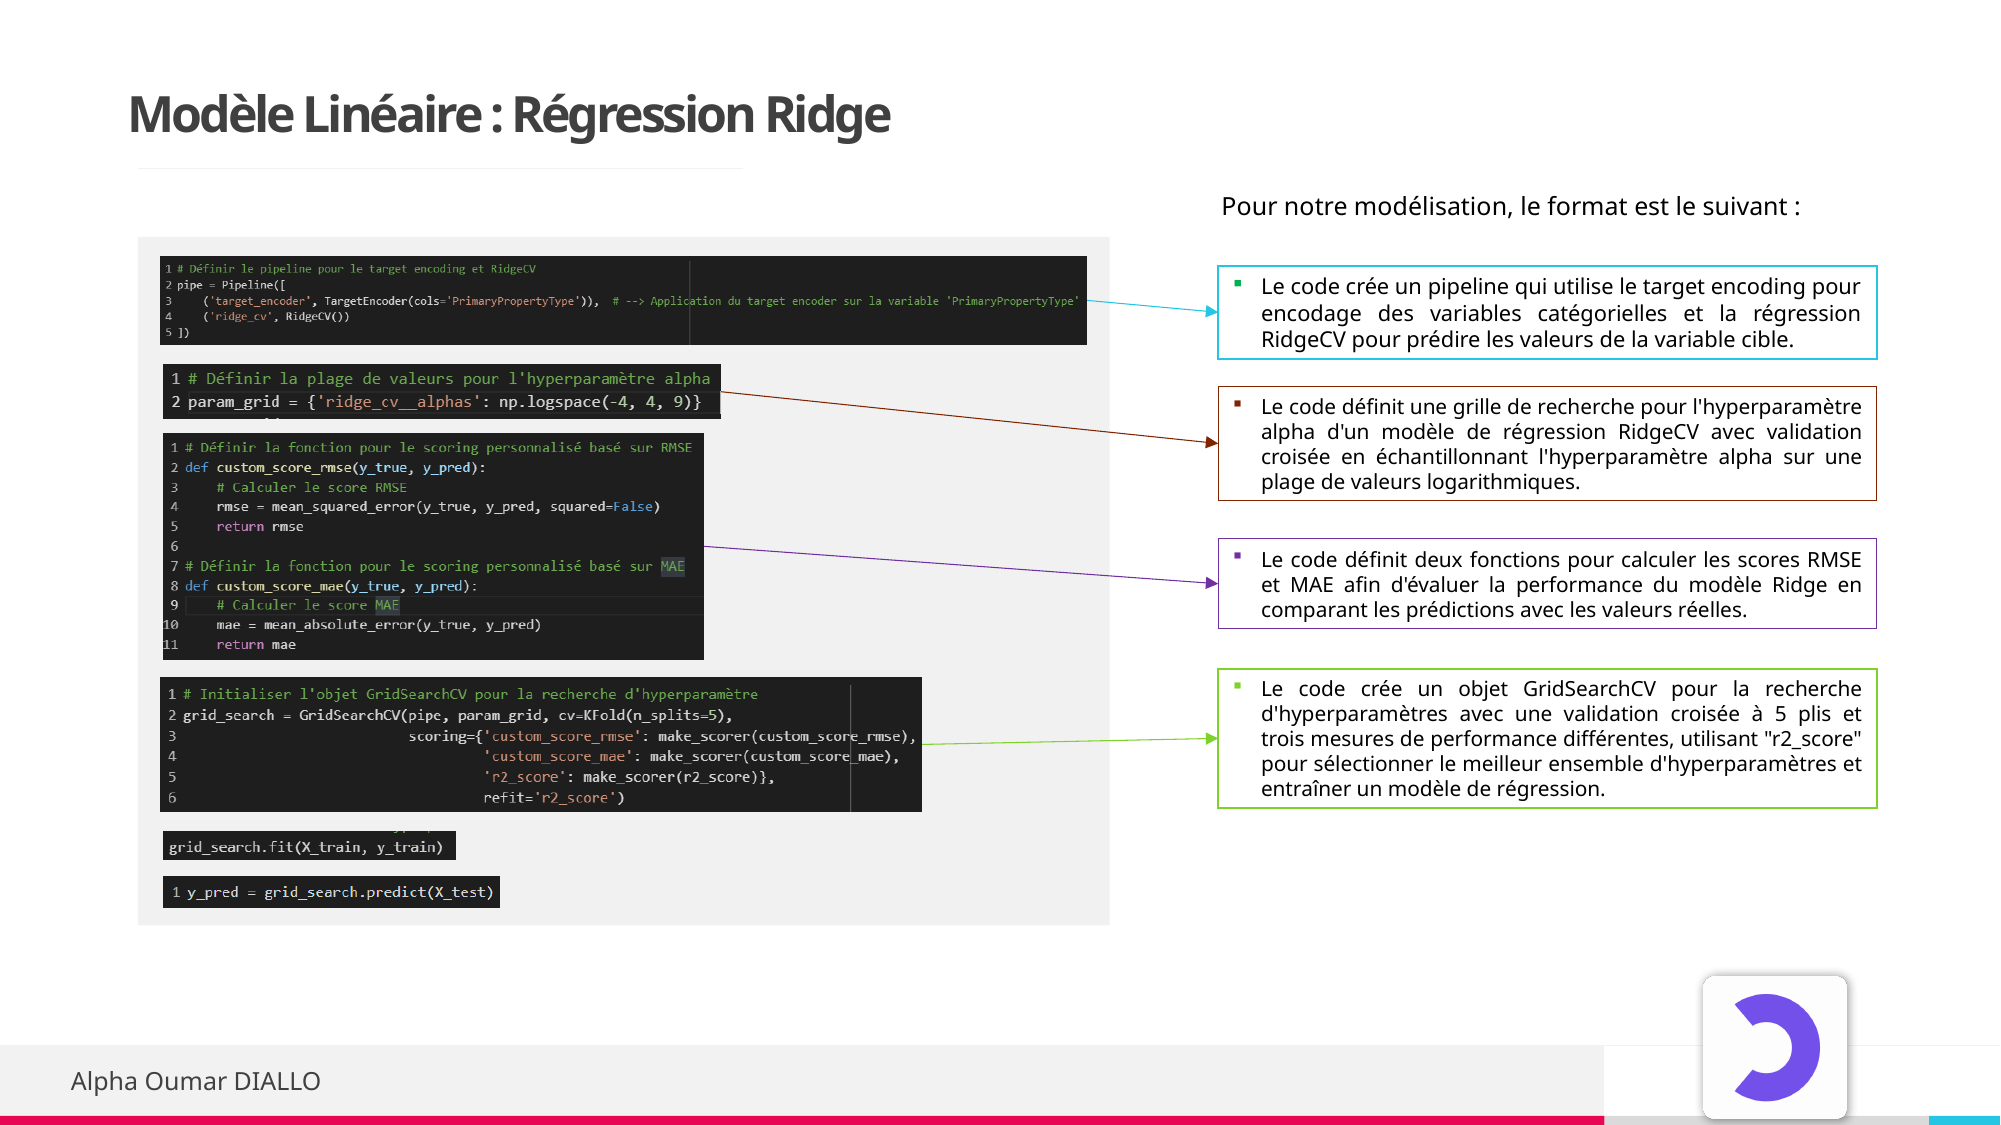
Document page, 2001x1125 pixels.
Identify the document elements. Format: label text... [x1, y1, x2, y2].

picture [1703, 976, 1847, 1119]
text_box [160, 256, 1877, 361]
text_box [137, 236, 1111, 926]
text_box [163, 364, 1877, 433]
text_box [163, 433, 1877, 660]
footer Alpha Oumar DIALLO [70, 1056, 1000, 1105]
picture [163, 876, 500, 908]
text_box Pour notre modélisation, le format est le suivant : [1206, 182, 1847, 229]
title Modèle Linéaire : Régression Ridge [127, 81, 1761, 152]
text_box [160, 668, 1877, 812]
picture [163, 831, 456, 860]
